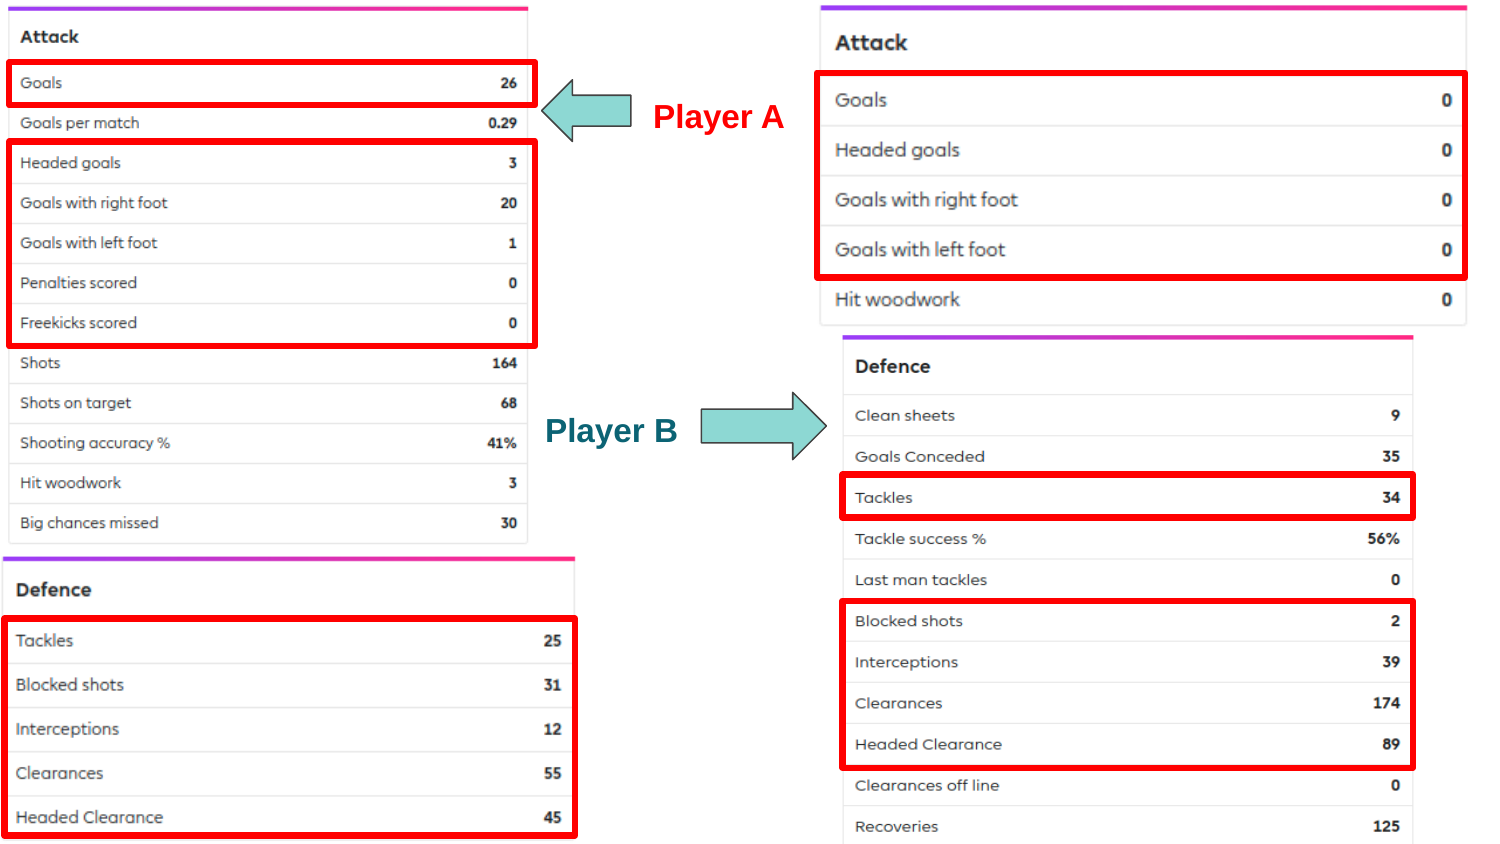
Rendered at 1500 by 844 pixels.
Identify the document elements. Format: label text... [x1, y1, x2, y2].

picture [0, 0, 587, 844]
picture [812, 0, 1484, 844]
text_box [701, 392, 827, 460]
text_box [541, 79, 631, 142]
text_box Player B [539, 393, 712, 464]
text_box Player A [638, 79, 807, 150]
